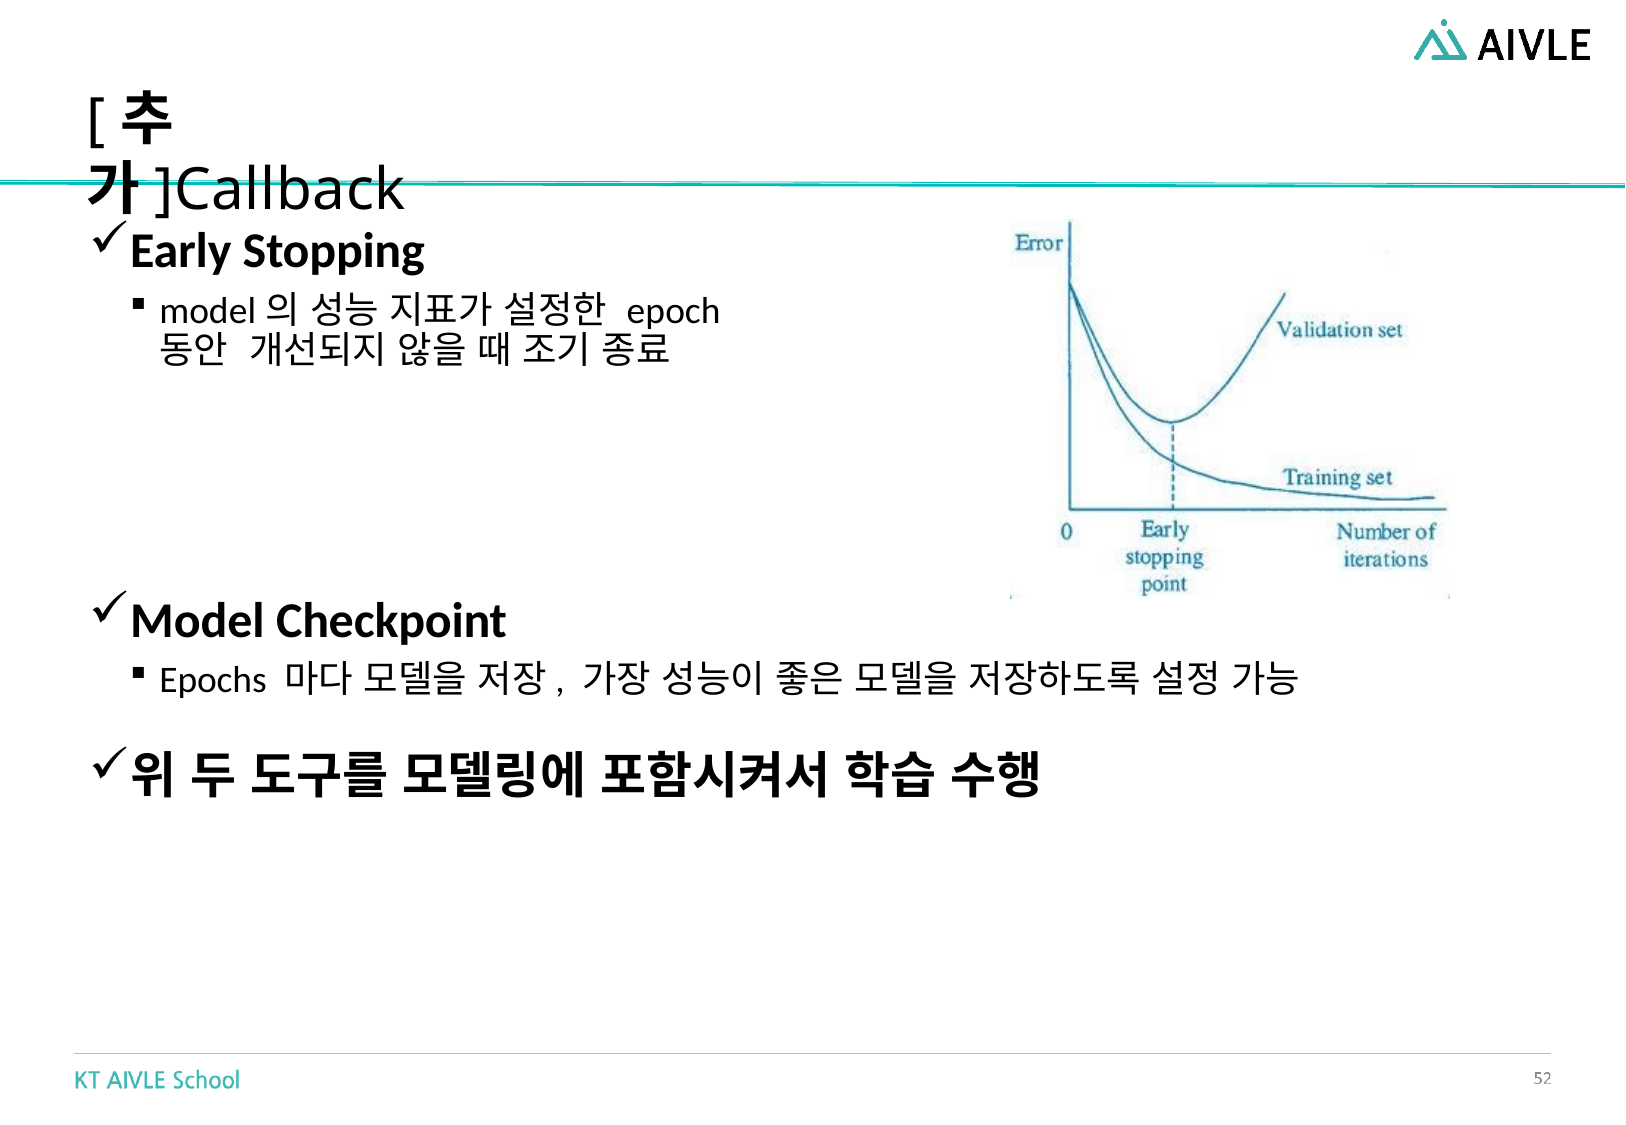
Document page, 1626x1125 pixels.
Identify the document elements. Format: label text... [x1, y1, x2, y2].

picture [1009, 219, 1450, 599]
picture [74, 1069, 239, 1090]
picture [1414, 19, 1590, 60]
text_box Model Checkpoint Epochs 마다 모델을 저장, 가장 성능이 좋은 모델을 저장하도록 설정 가능 위 두 도구를 모델링에 포함시켜서 학습 수행 [86, 576, 1341, 804]
title [추가]Callback [83, 79, 423, 269]
picture [1533, 1071, 1551, 1084]
text_box Early Stopping model의 성능 지표가 설정한 epoch동안 개선되지 않을 때 조기 종료 [86, 205, 800, 371]
